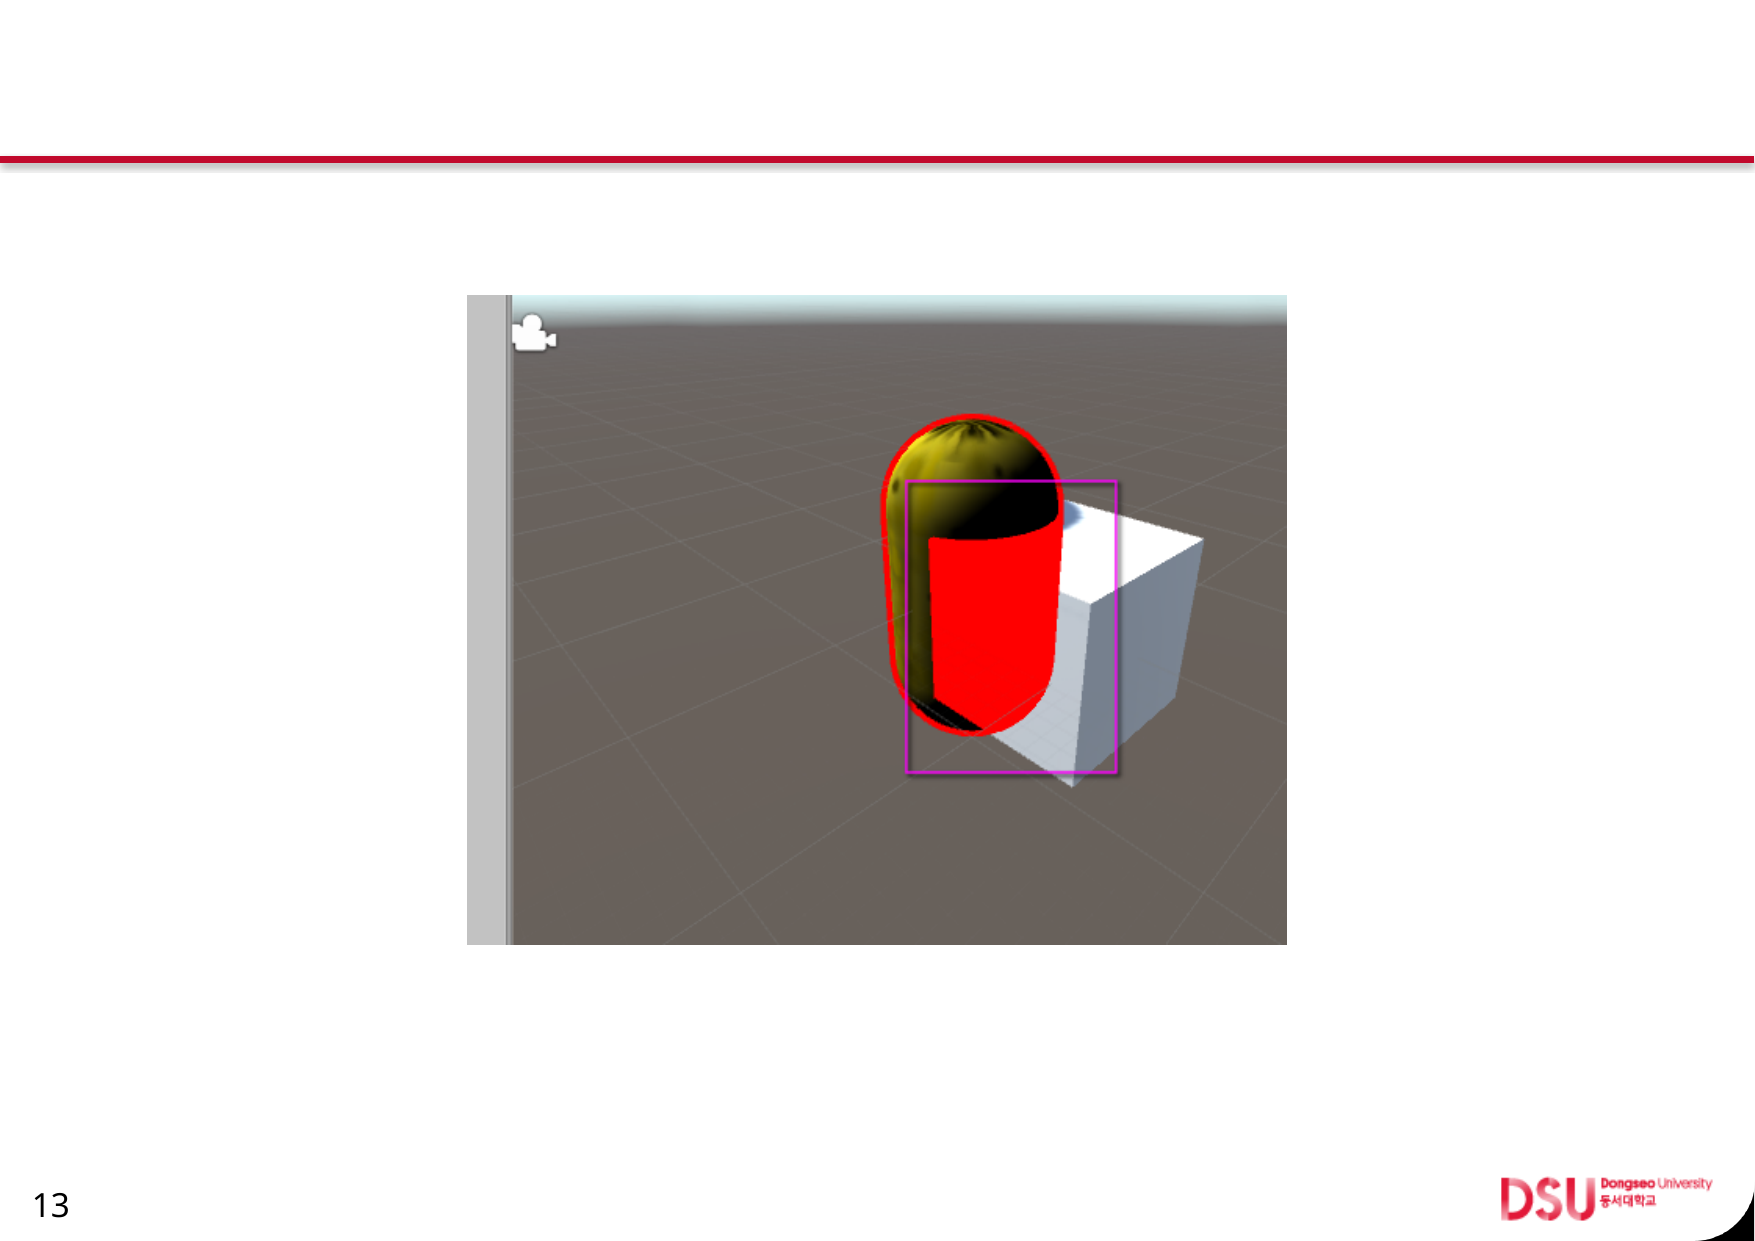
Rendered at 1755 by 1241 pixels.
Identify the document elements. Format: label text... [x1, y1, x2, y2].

picture [1500, 1175, 1755, 1241]
picture [467, 295, 1287, 945]
slide_number 13 [14, 1175, 181, 1228]
